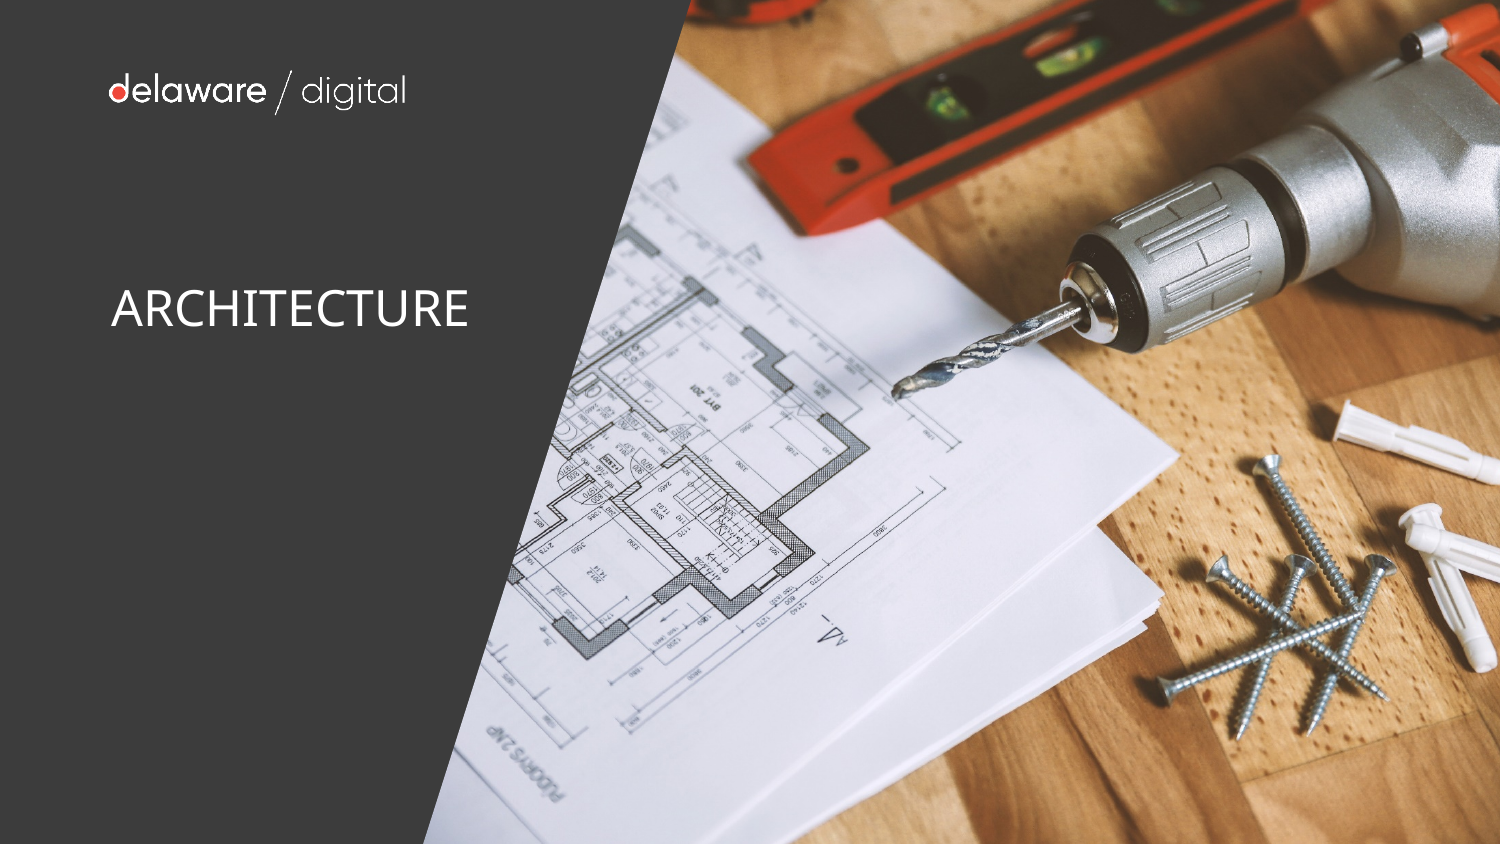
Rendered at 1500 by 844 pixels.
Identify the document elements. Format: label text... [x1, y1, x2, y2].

title Architecture [96, 122, 422, 345]
picture [83, 0, 1500, 844]
